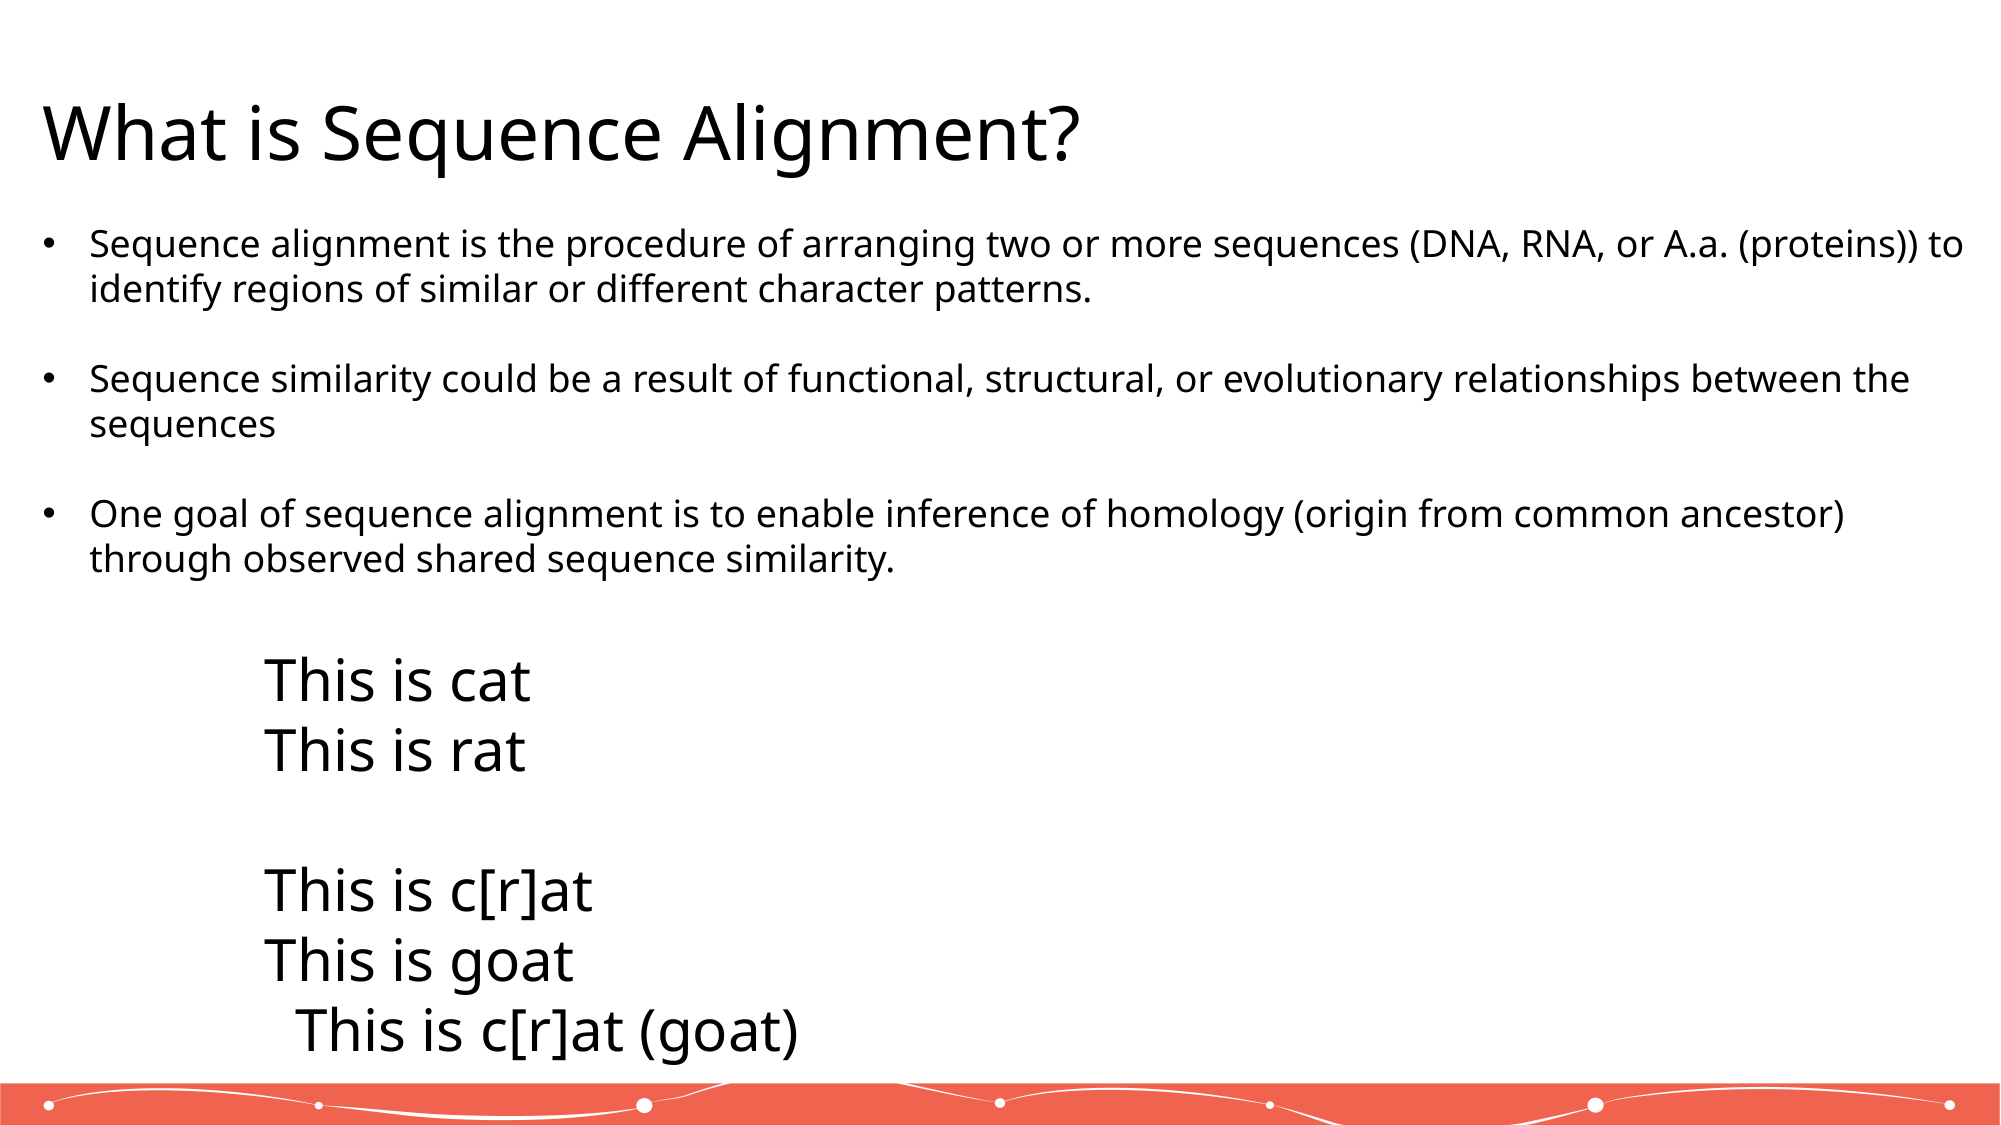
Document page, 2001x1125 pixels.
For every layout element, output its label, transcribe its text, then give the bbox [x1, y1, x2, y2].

text_box This is cat This is rat This is c[r]at This is goat This is c[r]at (goat) [249, 635, 1118, 1125]
text_box What is Sequence Alignment? Sequence alignment is the procedure of arranging two or more sequences (DNA, RNA, or A.a. (proteins)) to identify regions of similar or different character patterns. Sequence similarity could be a result of functional, structural, or evolutionary relationships between the sequences One goal of sequence alignment is to enable inference of homology (origin from common ancestor) through observed shared sequence similarity. [27, 77, 2000, 678]
picture [0, 1083, 249, 1125]
picture [1118, 1083, 2000, 1125]
